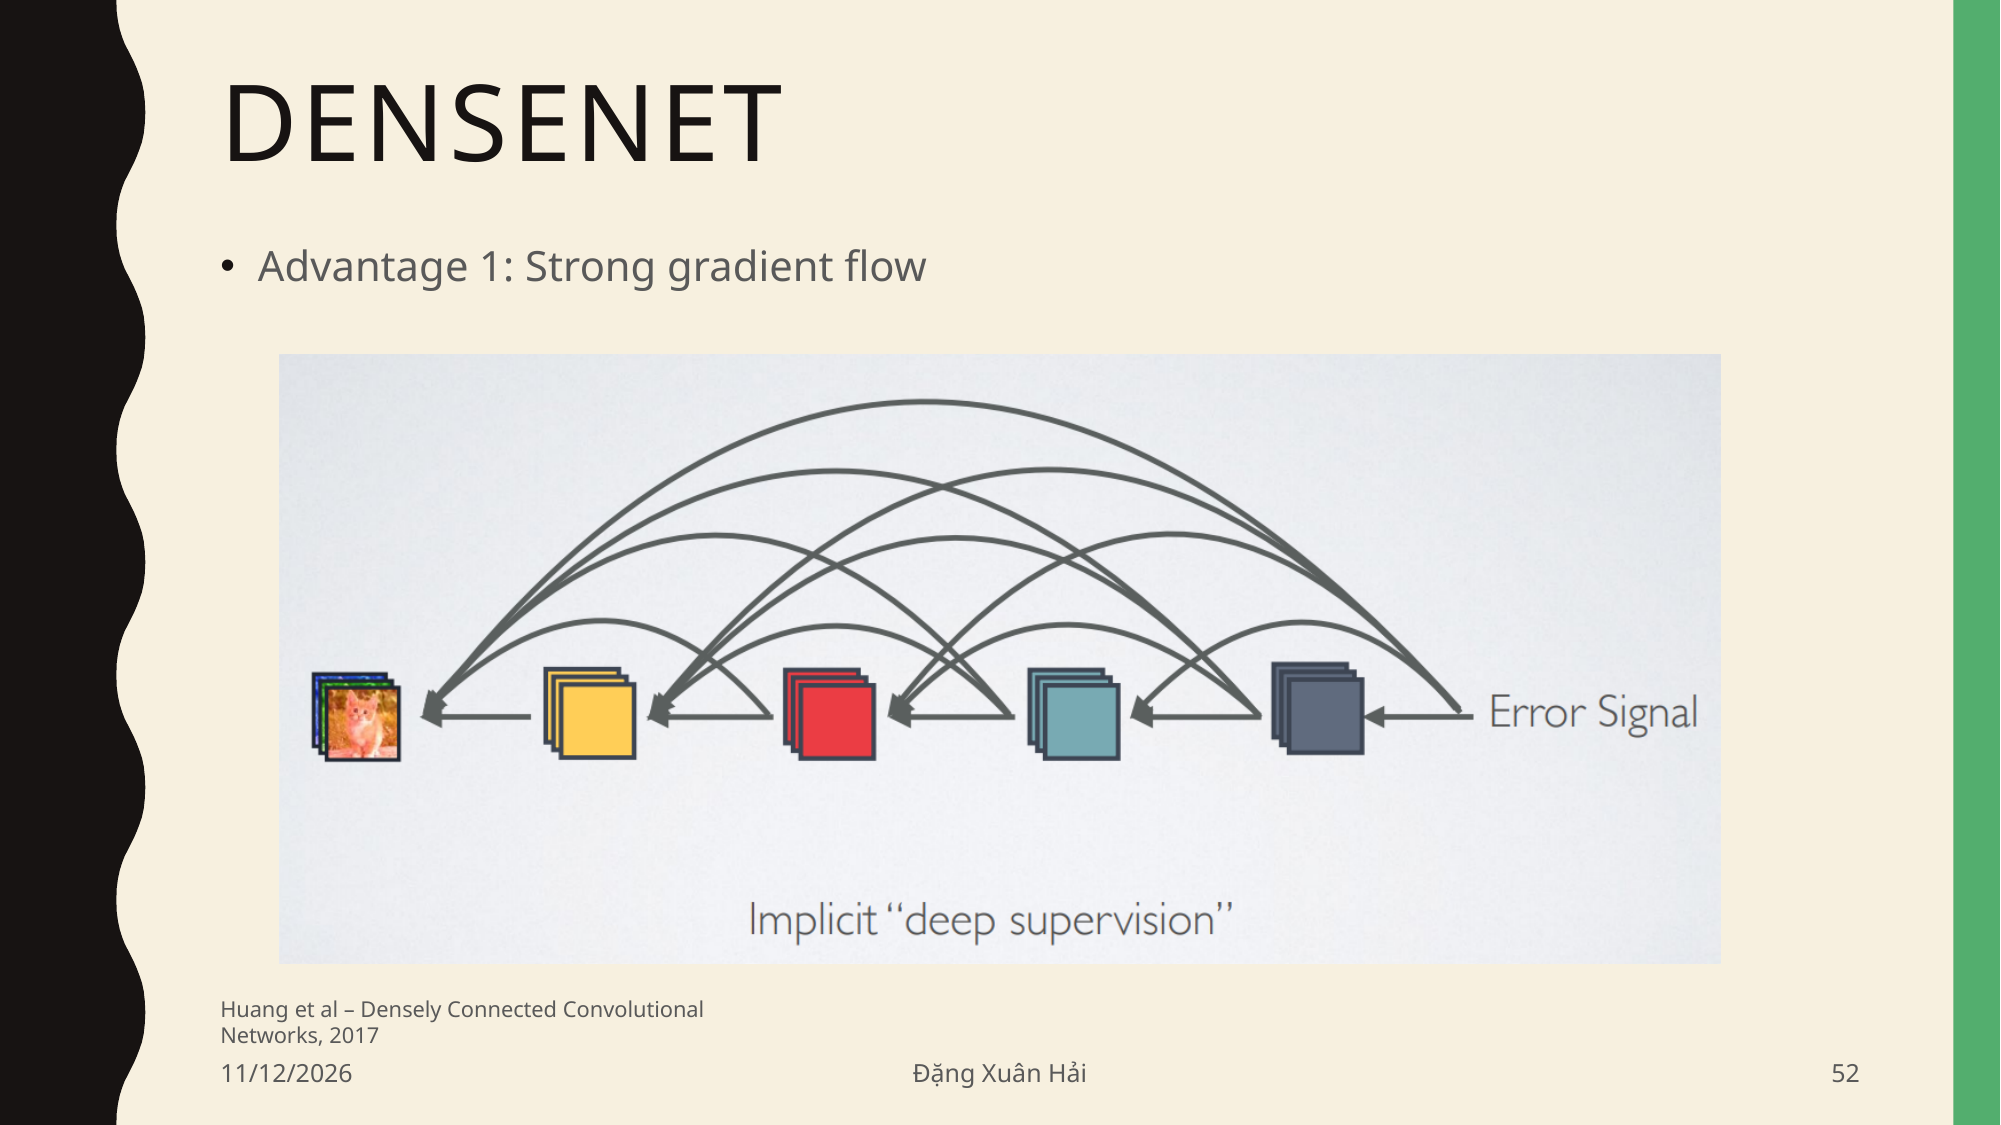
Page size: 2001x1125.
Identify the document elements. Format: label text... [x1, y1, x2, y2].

list Advantage 1: Strong gradient flow [205, 227, 1875, 307]
footer Đặng Xuân Hải [662, 1045, 1338, 1103]
picture [279, 354, 1721, 964]
title DenseNet [205, 62, 1875, 225]
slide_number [205, 1051, 588, 1103]
text_box Huang et al – Densely Connected Convolutional Networks, 2017 [205, 993, 824, 1051]
slide_number 52 [1412, 1045, 1875, 1103]
